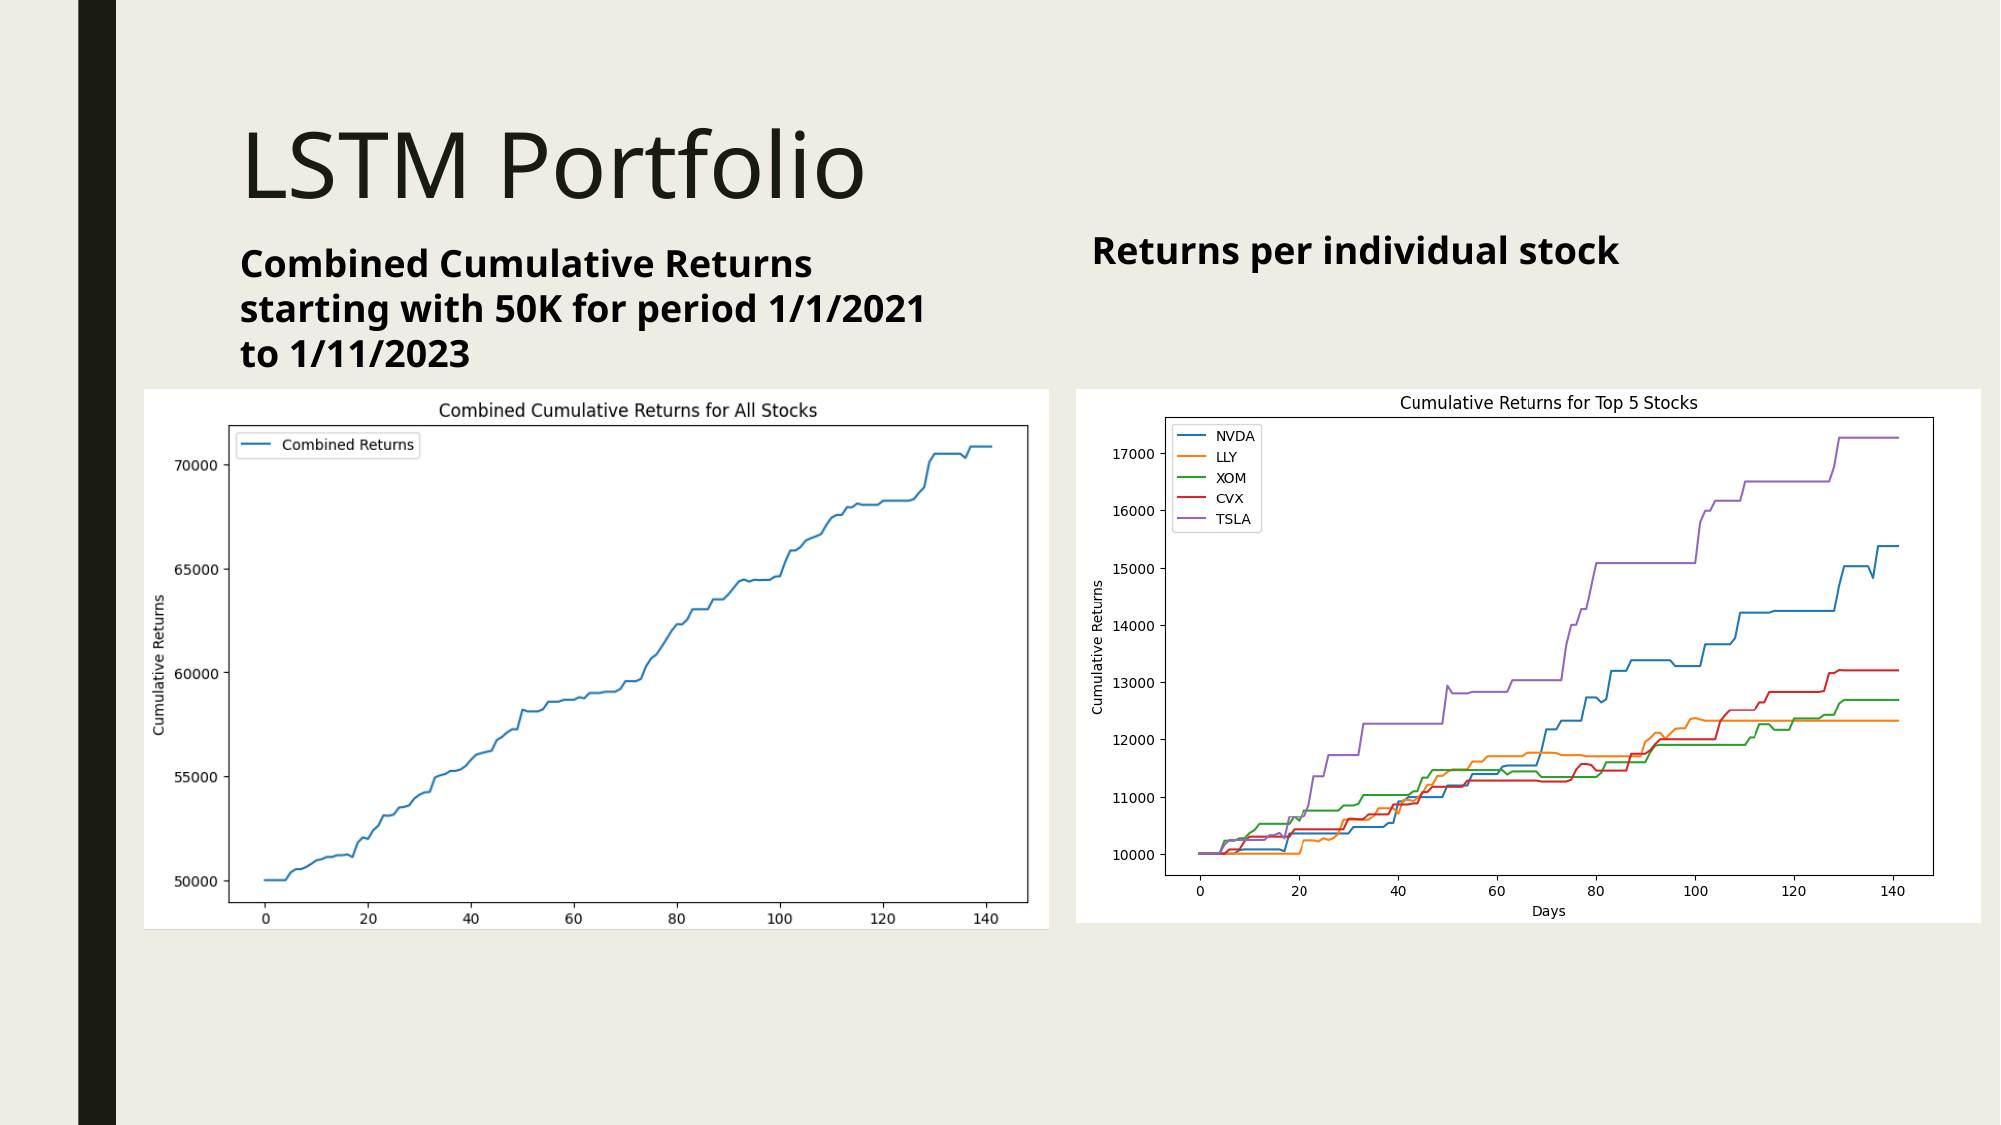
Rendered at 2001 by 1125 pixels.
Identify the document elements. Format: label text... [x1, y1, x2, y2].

text_box [1070, 542, 1800, 963]
text_box Returns per individual stock [1076, 219, 1807, 351]
title LSTM Portfolio [225, 112, 1800, 270]
text_box Combined Cumulative Returns starting with 50K for period 1/1/2021 to 1/11/2023 [225, 232, 955, 389]
picture [144, 389, 1049, 930]
picture [1076, 389, 1981, 924]
